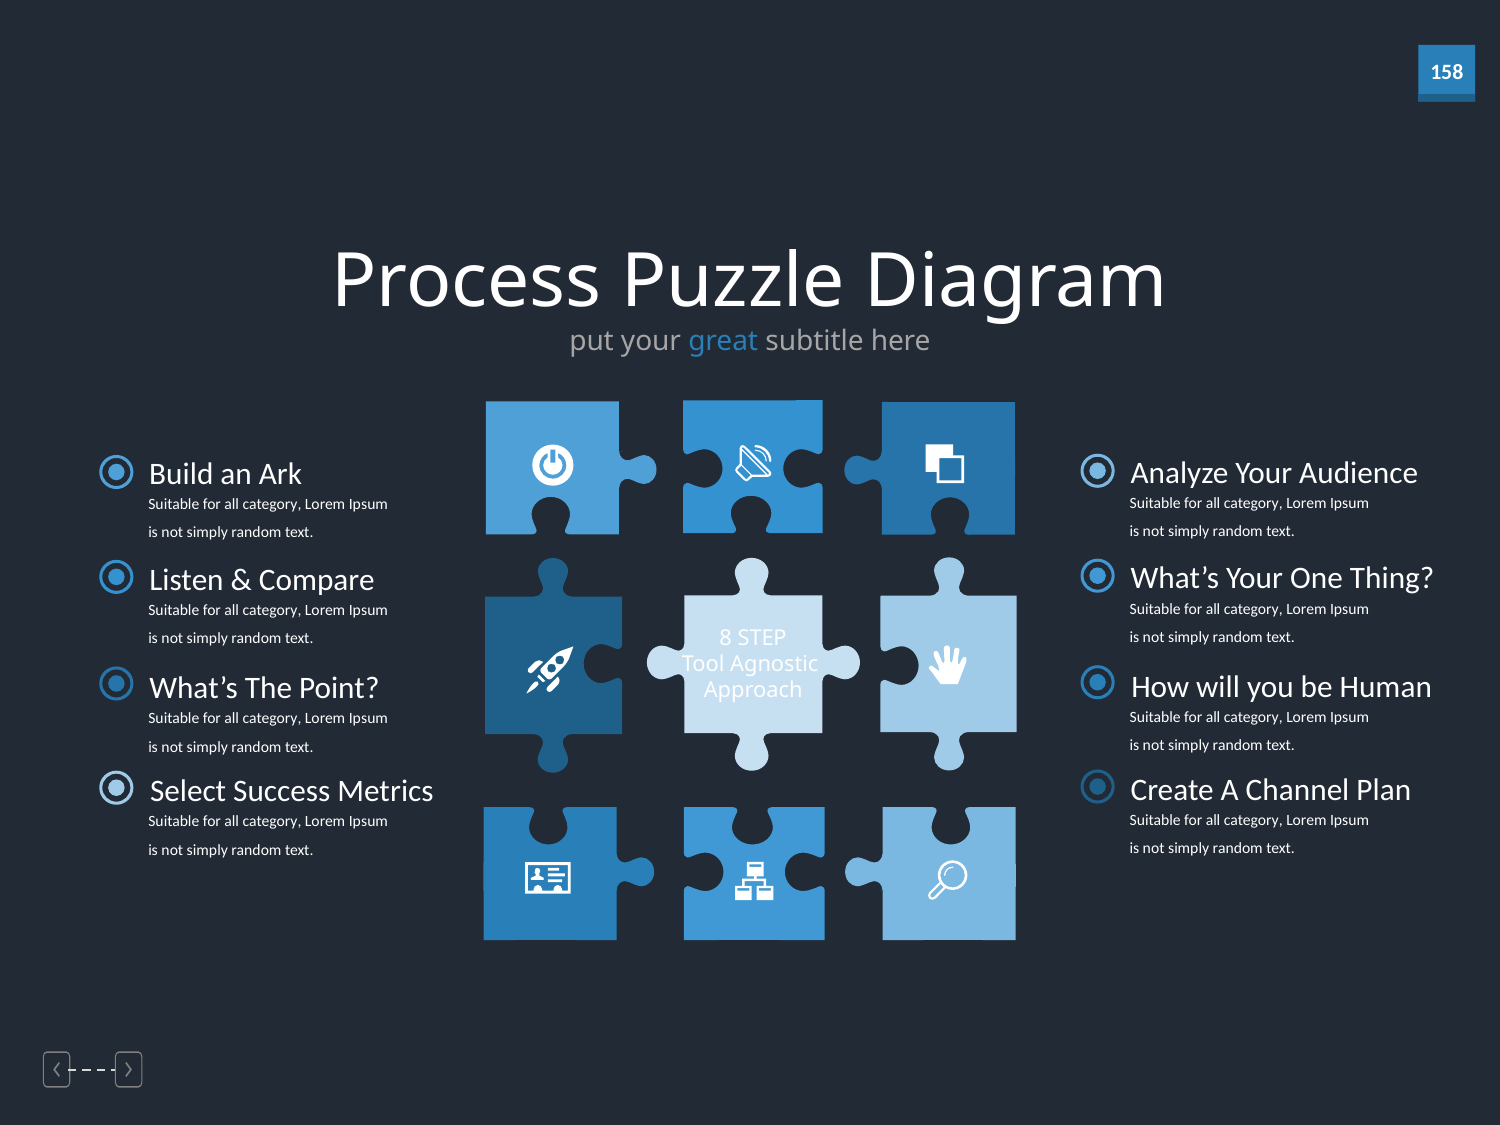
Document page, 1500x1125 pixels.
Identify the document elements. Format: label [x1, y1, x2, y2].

text_box [845, 807, 1017, 941]
text_box [99, 445, 403, 550]
text_box [484, 557, 623, 773]
text_box [1080, 444, 1435, 549]
text_box [880, 557, 1017, 771]
text_box [683, 807, 825, 941]
text_box [99, 551, 403, 655]
text_box [316, 224, 1184, 364]
text_box [483, 807, 655, 941]
text_box [1080, 658, 1450, 866]
text_box [646, 557, 860, 771]
text_box [99, 660, 452, 867]
text_box [844, 401, 1016, 535]
text_box [485, 401, 657, 535]
text_box [683, 400, 823, 534]
text_box [1080, 550, 1452, 654]
